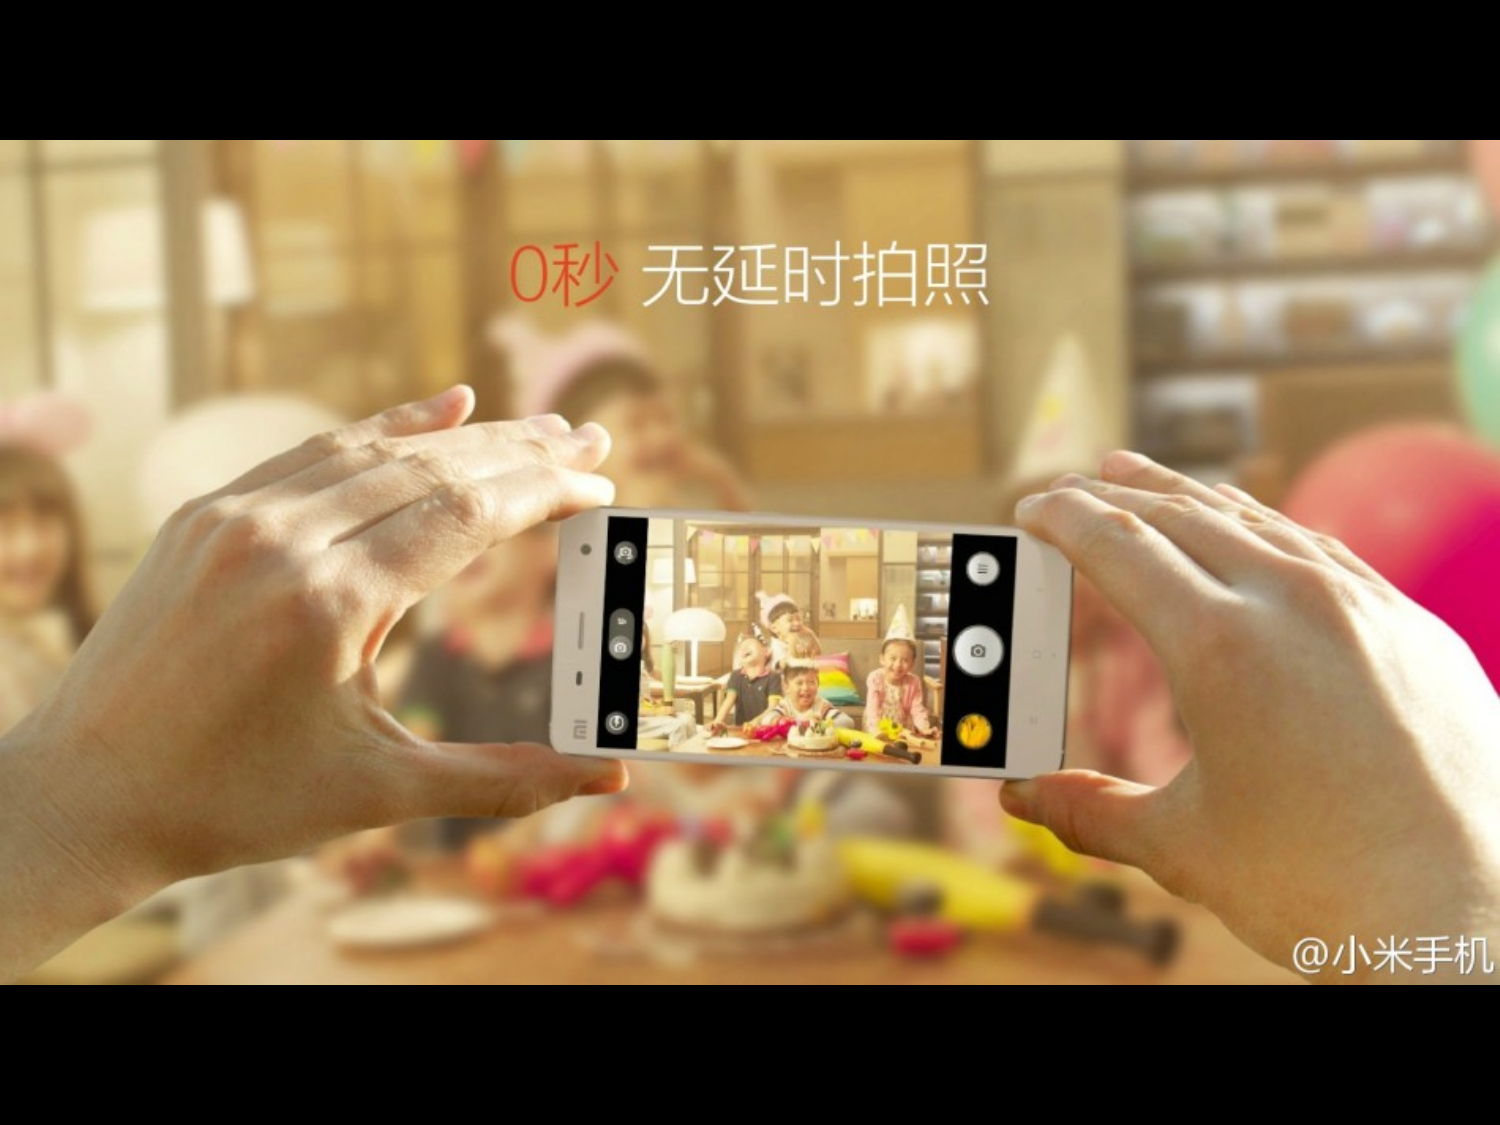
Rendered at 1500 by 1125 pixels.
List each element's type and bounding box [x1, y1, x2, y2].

picture [0, 140, 1500, 985]
